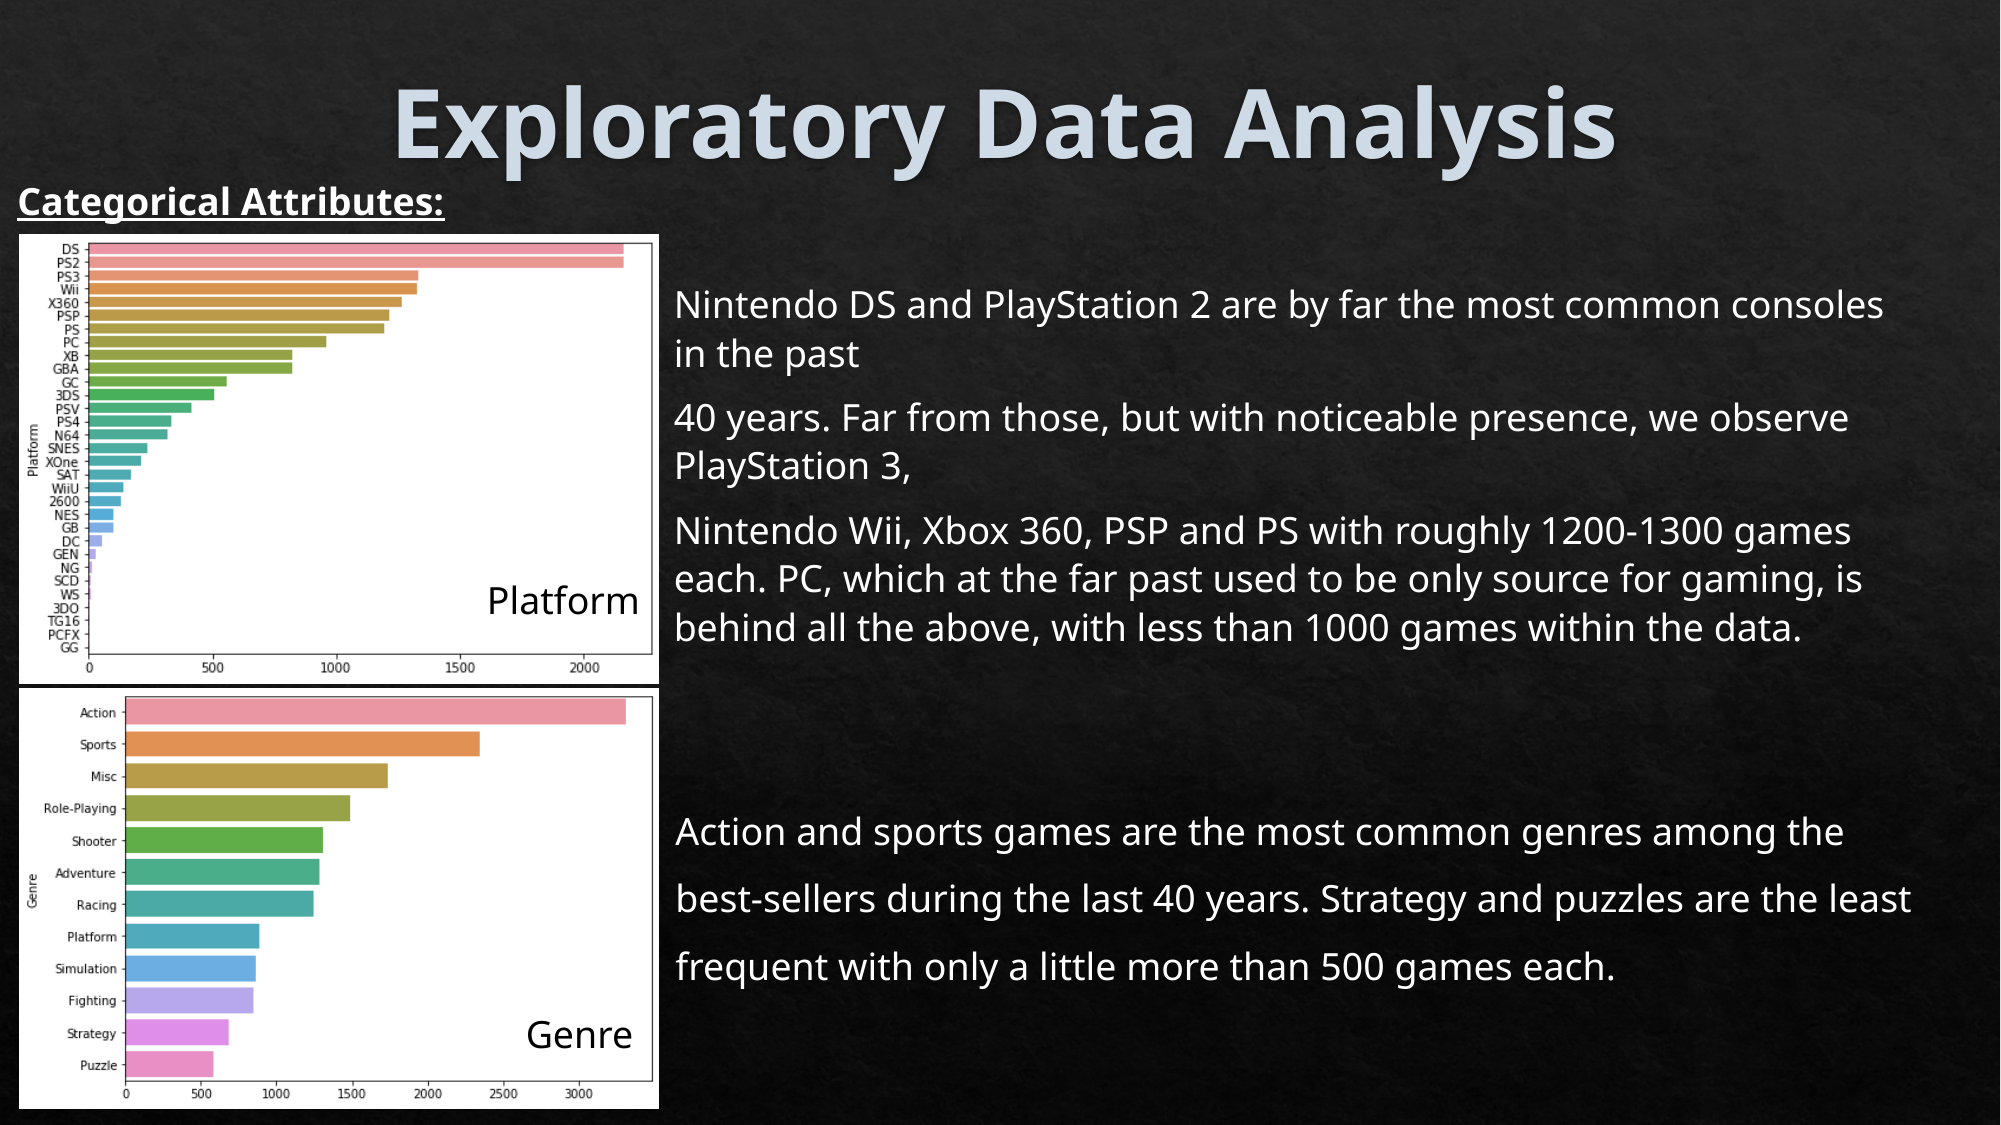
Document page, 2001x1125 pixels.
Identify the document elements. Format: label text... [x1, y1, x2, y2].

picture [18, 234, 660, 685]
text_box Nintendo DS and PlayStation 2 are by far the most common consoles in the past 40 years. Far from those, but with noticeable presence, we observe PlayStation 3, Nintendo Wii, Xbox 360, PSP and PS with roughly 1200-1300 games each. PC, which at the far past used to be only source for gaming, is behind all the above, with less than 1000 games within the data. [667, 270, 1939, 656]
text_box Categorical Attributes: [2, 170, 460, 231]
text_box Action and sports games are the most common genres among the best-sellers during the last 40 years. Strategy and puzzles are the least frequent with only a little more than 500 games each. [667, 777, 1941, 996]
title Exploratory Data Analysis [155, 24, 1855, 231]
picture [18, 688, 659, 1110]
